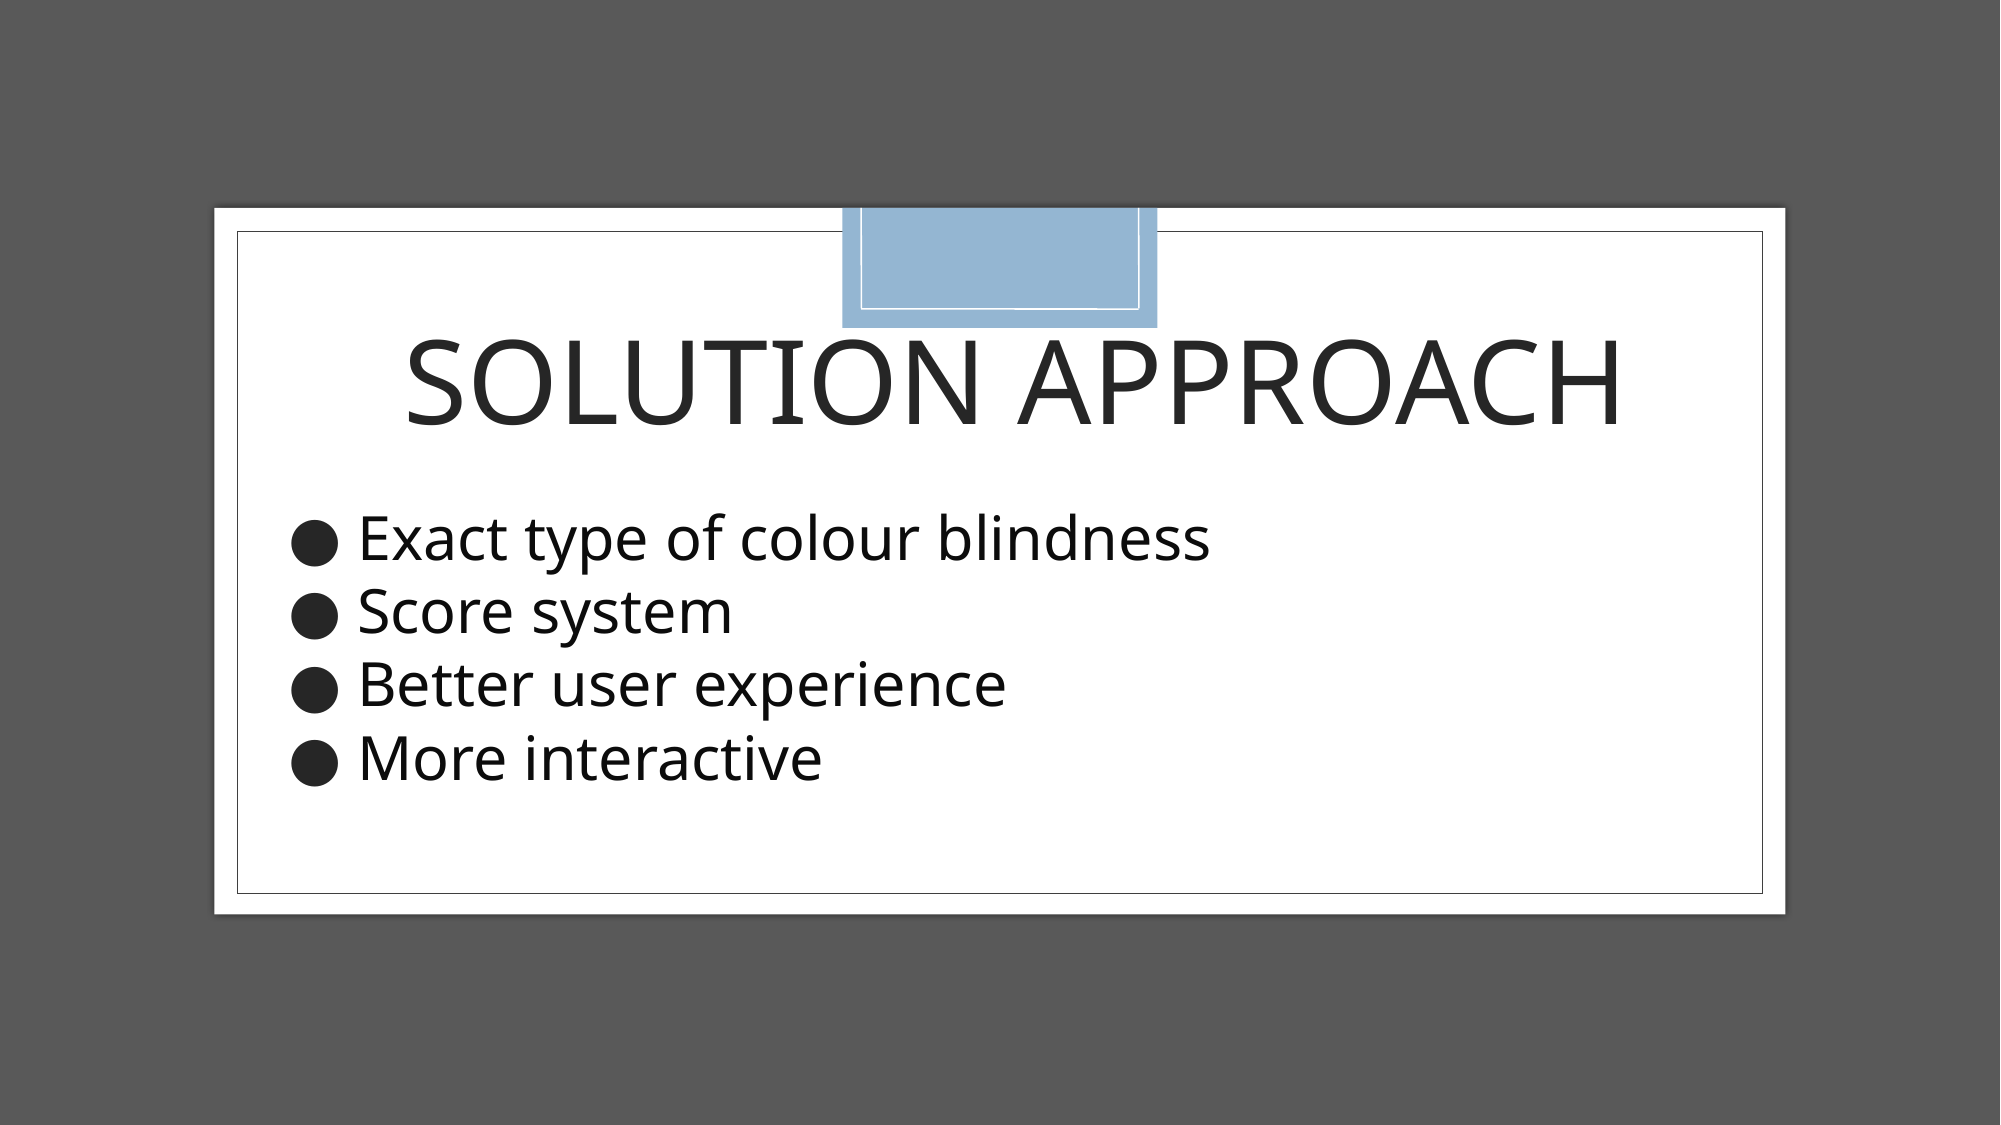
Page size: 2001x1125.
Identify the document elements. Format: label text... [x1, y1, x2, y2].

text_box SOLUTION APPROACH [282, 286, 1749, 492]
text_box Exact type of colour blindness Score system Better user experience More interactive [267, 491, 1734, 843]
